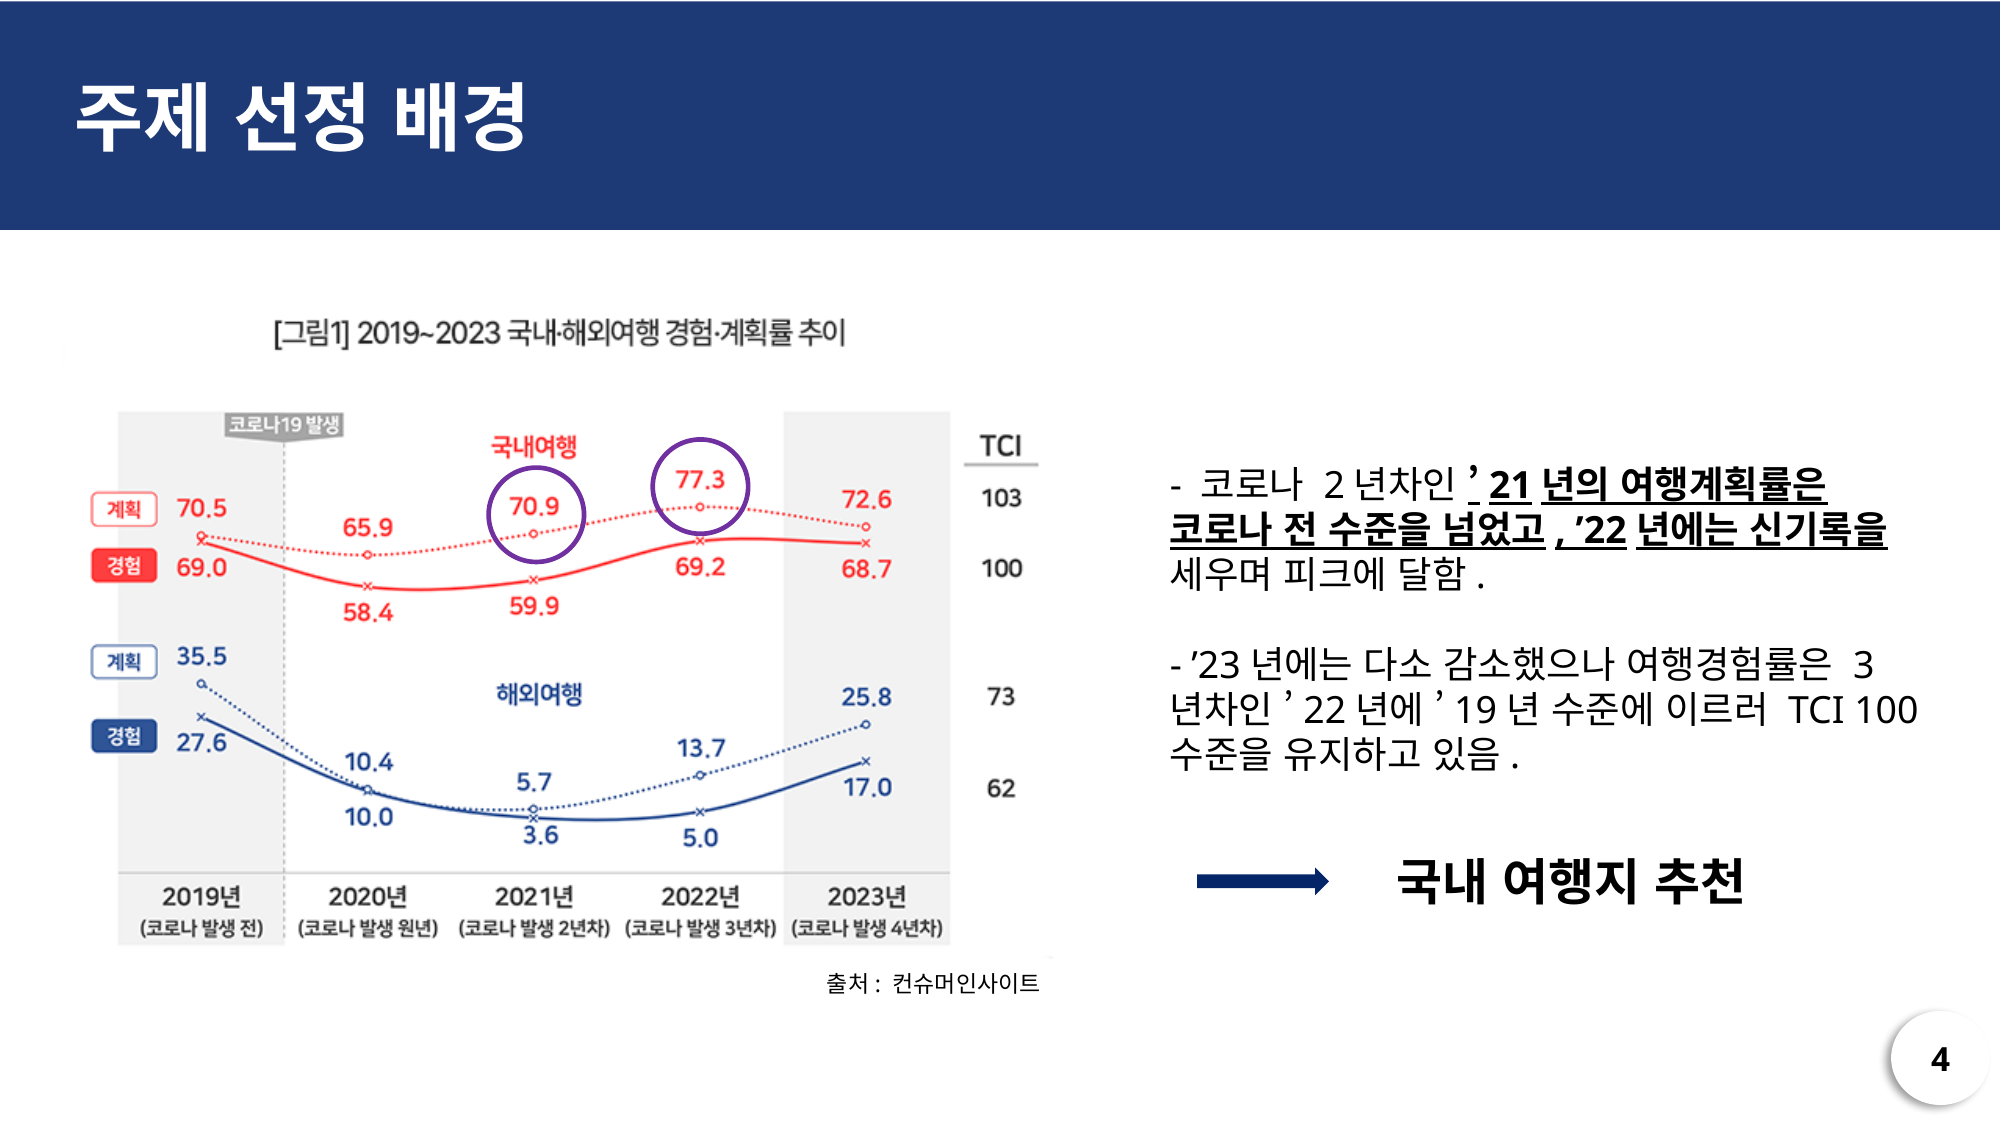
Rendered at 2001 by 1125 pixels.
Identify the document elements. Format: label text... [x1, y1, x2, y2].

text_box 4 [1890, 1009, 1991, 1107]
text_box - 코로나 2년차인 ’21년의 여행계획률은 코로나 전 수준을 넘었고, ’22년에는 신기록을 세우며 피크에 달함. - ’23년에는 다소 감소했으나 여행경험률은 3년차인 ’22년에 ’19년 수준에 이르러 TCI 100 수준을 유지하고 있음. [1155, 453, 1941, 784]
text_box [61, 286, 1061, 1005]
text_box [1197, 843, 1798, 920]
text_box 주제 선정 배경 [0, 0, 2000, 231]
